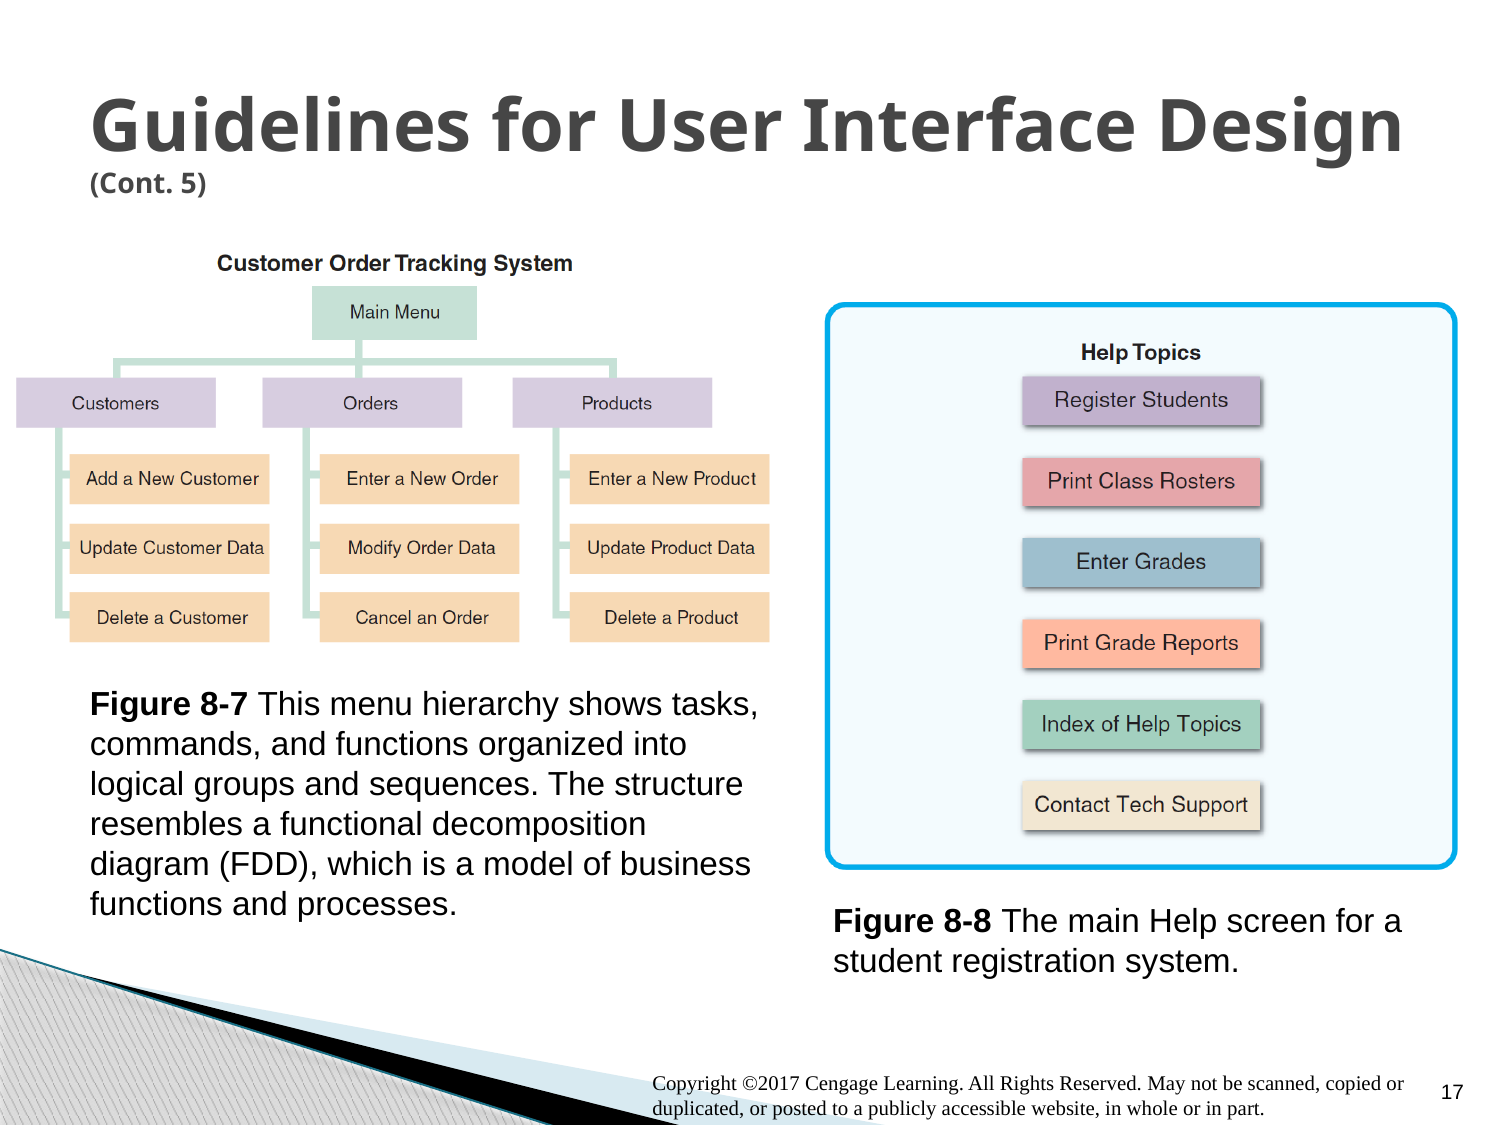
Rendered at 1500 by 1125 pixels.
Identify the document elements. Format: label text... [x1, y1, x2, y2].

text_box Figure 8-7 This menu hierarchy shows tasks, commands, and functions organized into logical groups and sequences. The structure resembles a functional decomposition diagram (FDD), which is a model of business functions and processes. [74, 674, 775, 930]
title Guidelines for User Interface Design (Cont. 5) [75, 45, 1425, 233]
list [12, 246, 775, 651]
picture [818, 297, 1463, 876]
footer Copyright ©2017 Cengage Learning. All Rights Reserved. May not be scanned, copied or duplicated, or posted to a publicly accessible website, in whole or in part. [637, 1062, 1444, 1125]
slide_number 17 [1418, 1051, 1479, 1112]
text_box Figure 8-8 The main Help screen for a student registration system. [818, 892, 1500, 987]
